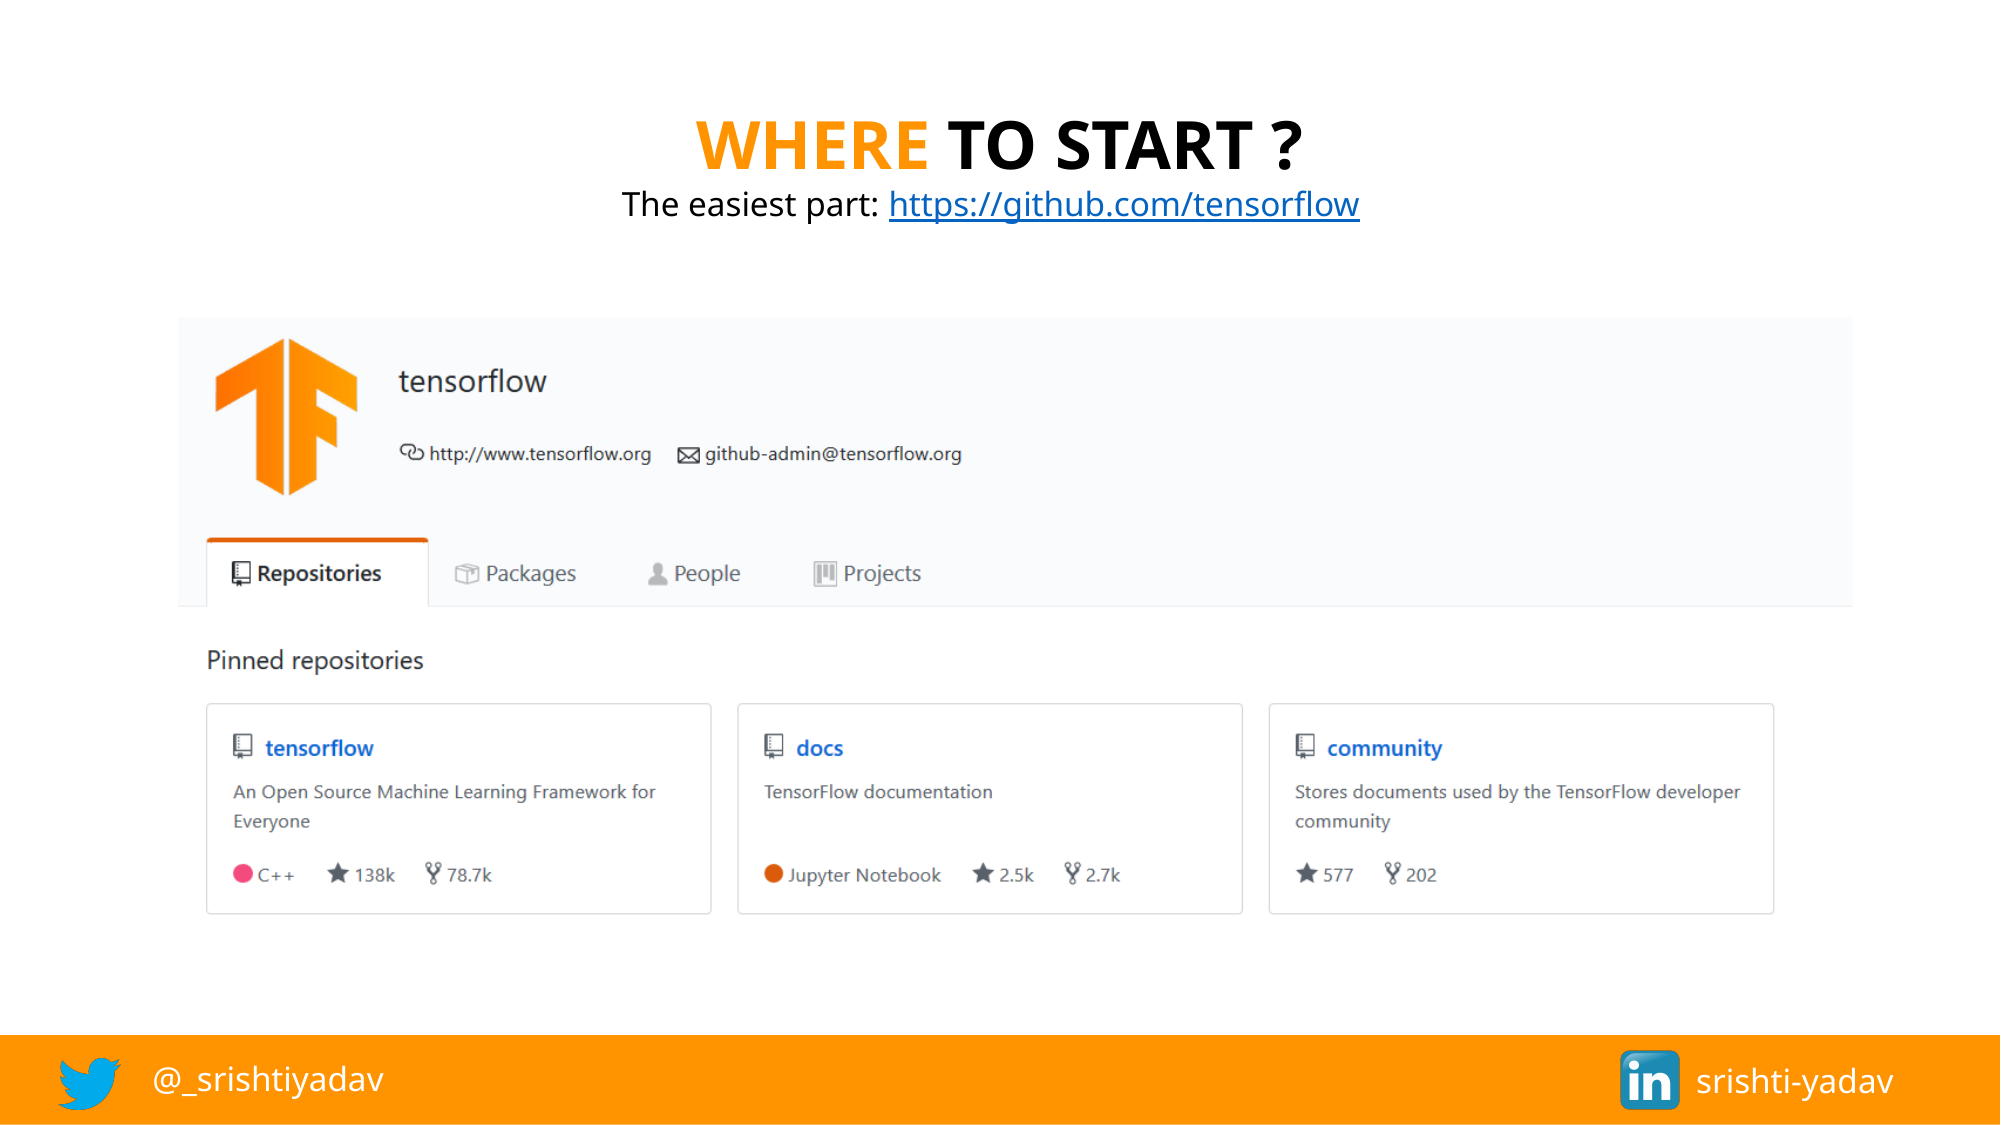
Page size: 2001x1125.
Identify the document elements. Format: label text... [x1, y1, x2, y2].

title WHERE TO START ? The easiest part: https://github.com/tensorflow [137, 59, 1863, 278]
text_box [0, 1035, 2000, 1125]
picture [178, 317, 1853, 938]
